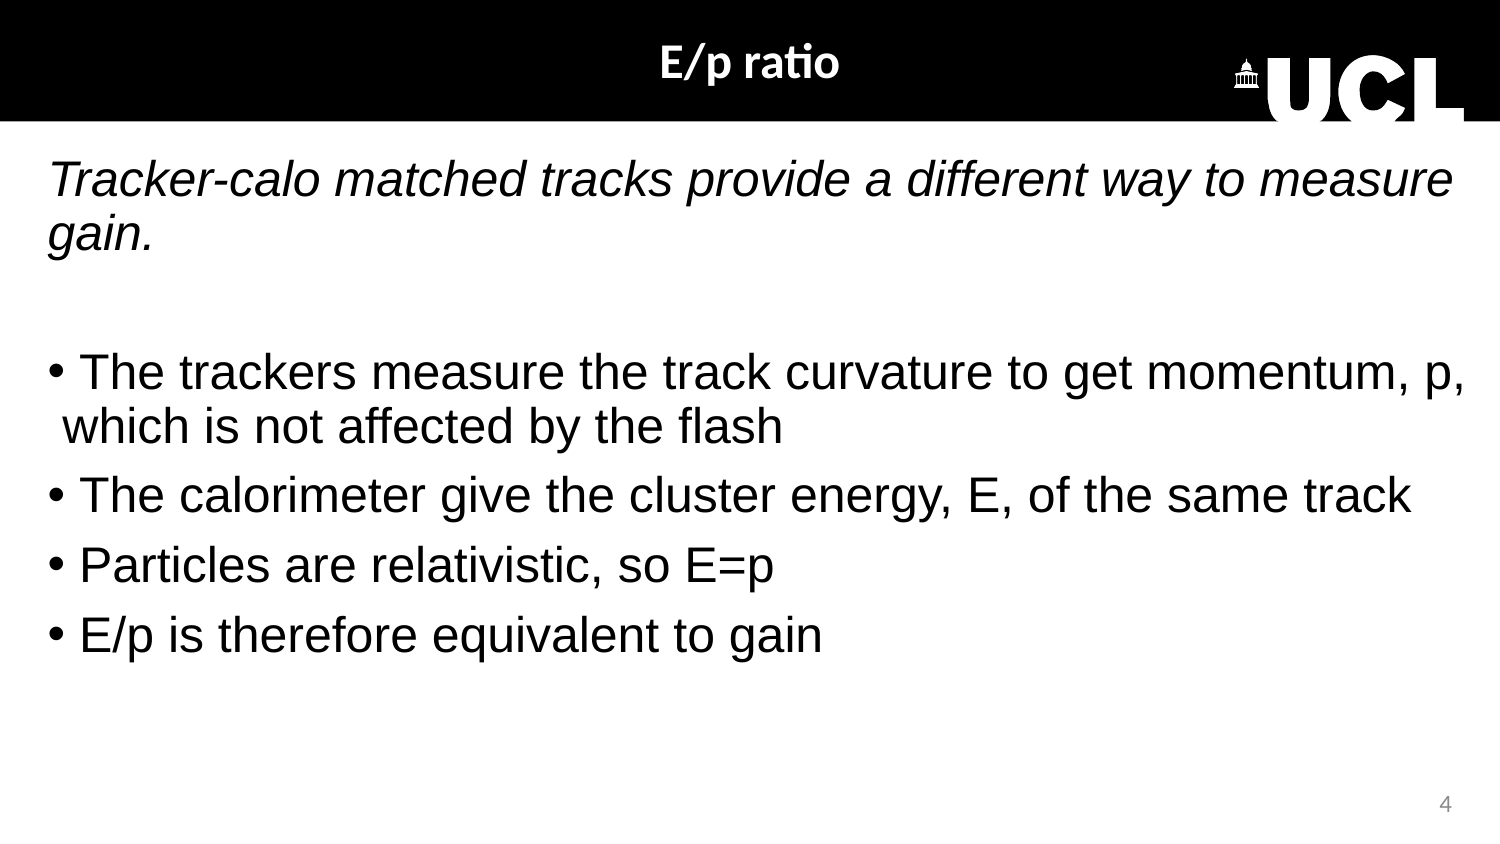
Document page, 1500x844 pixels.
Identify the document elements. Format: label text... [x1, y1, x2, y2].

list Tracker-calo matched tracks provide a different way to measure gain. The trackers measure the track curvature to get momentum, p, which is not affected by the flash The calorimeter give the cluster energy, E, of the same track Particles are relativistic, so E=p E/p is therefore equivalent to gain [32, 145, 1500, 807]
picture [1234, 58, 1259, 88]
text_box E/p ratio [509, 20, 991, 96]
slide_number 3 [1129, 780, 1468, 826]
